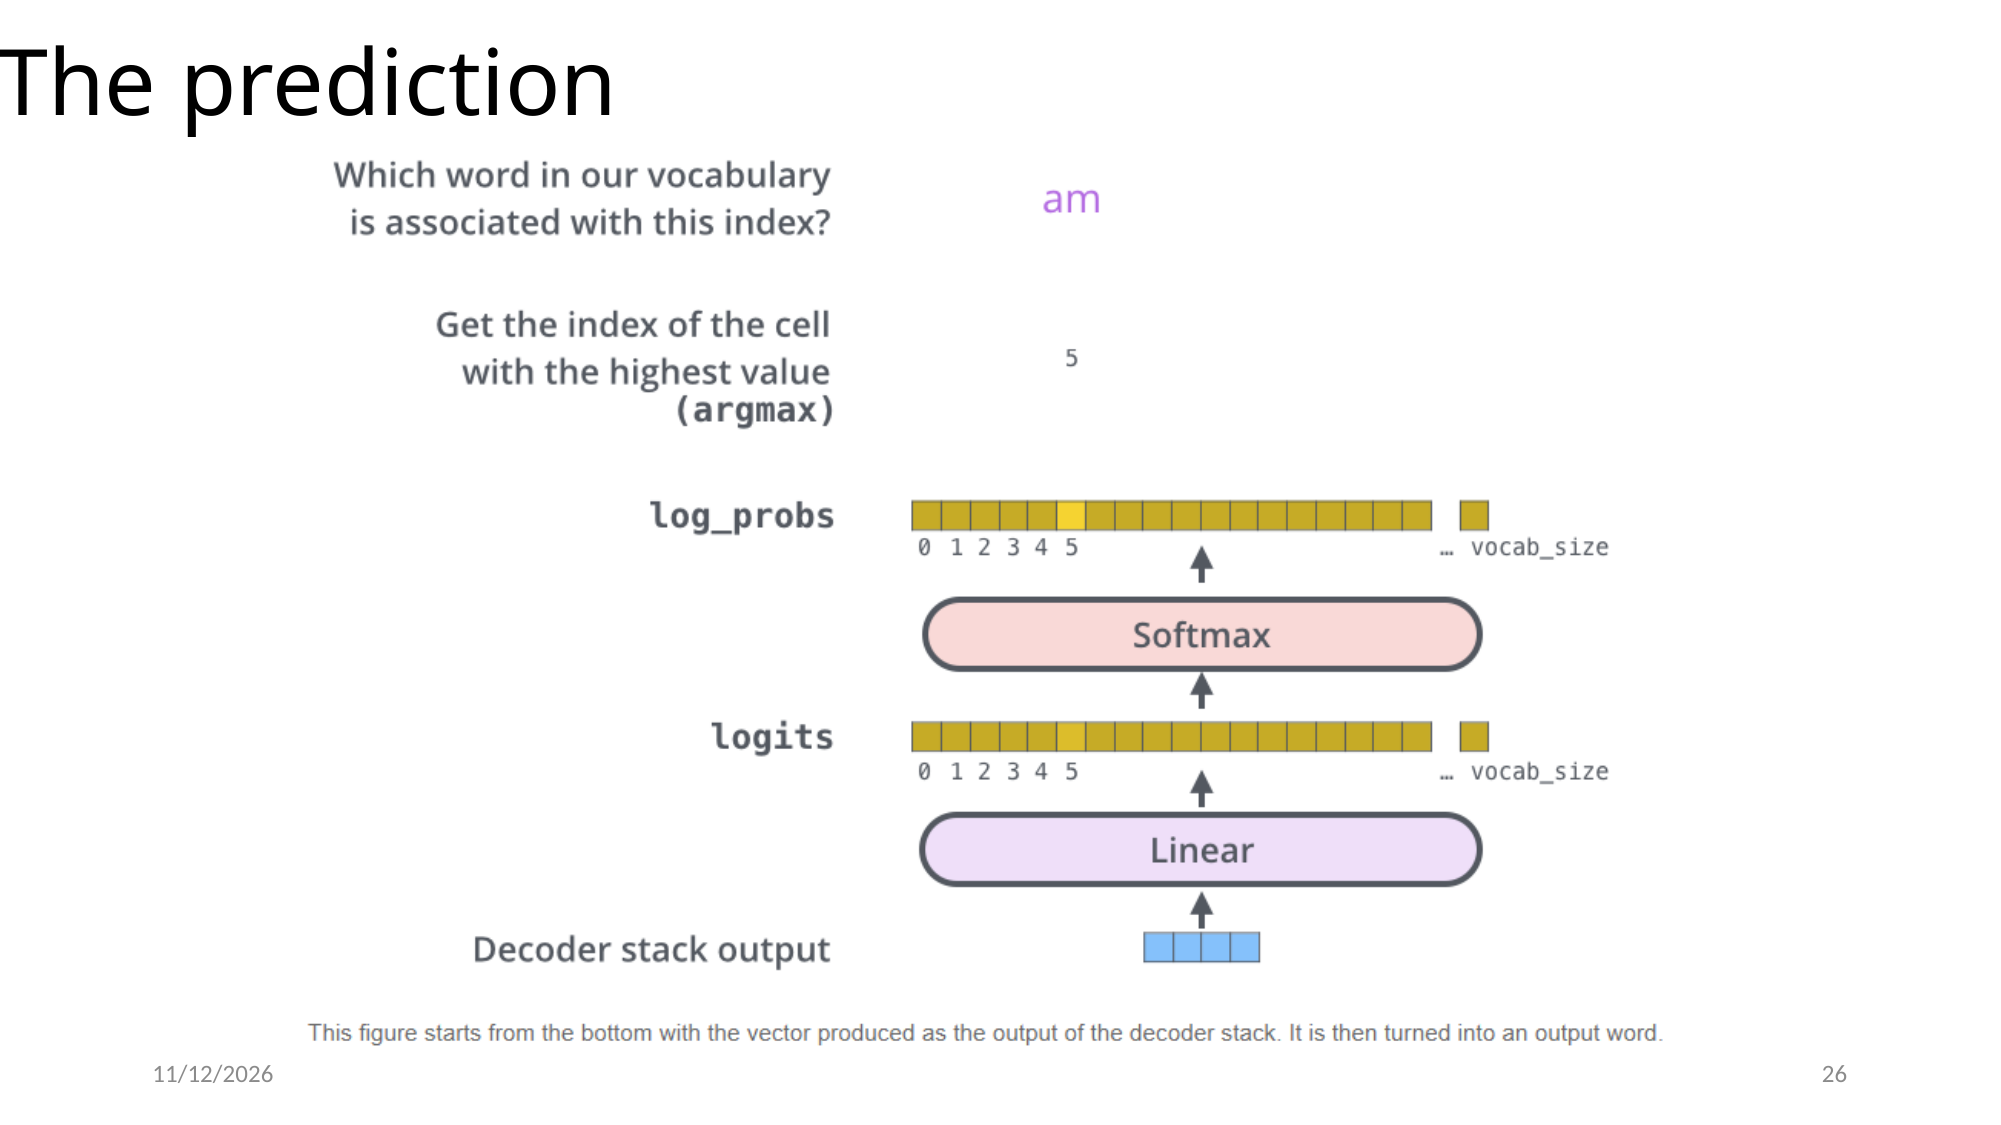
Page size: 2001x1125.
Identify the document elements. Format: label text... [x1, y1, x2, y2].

picture [242, 142, 1735, 1061]
slide_number 26 [1412, 1042, 1863, 1103]
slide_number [137, 1042, 588, 1103]
text_box The prediction [0, 16, 633, 142]
